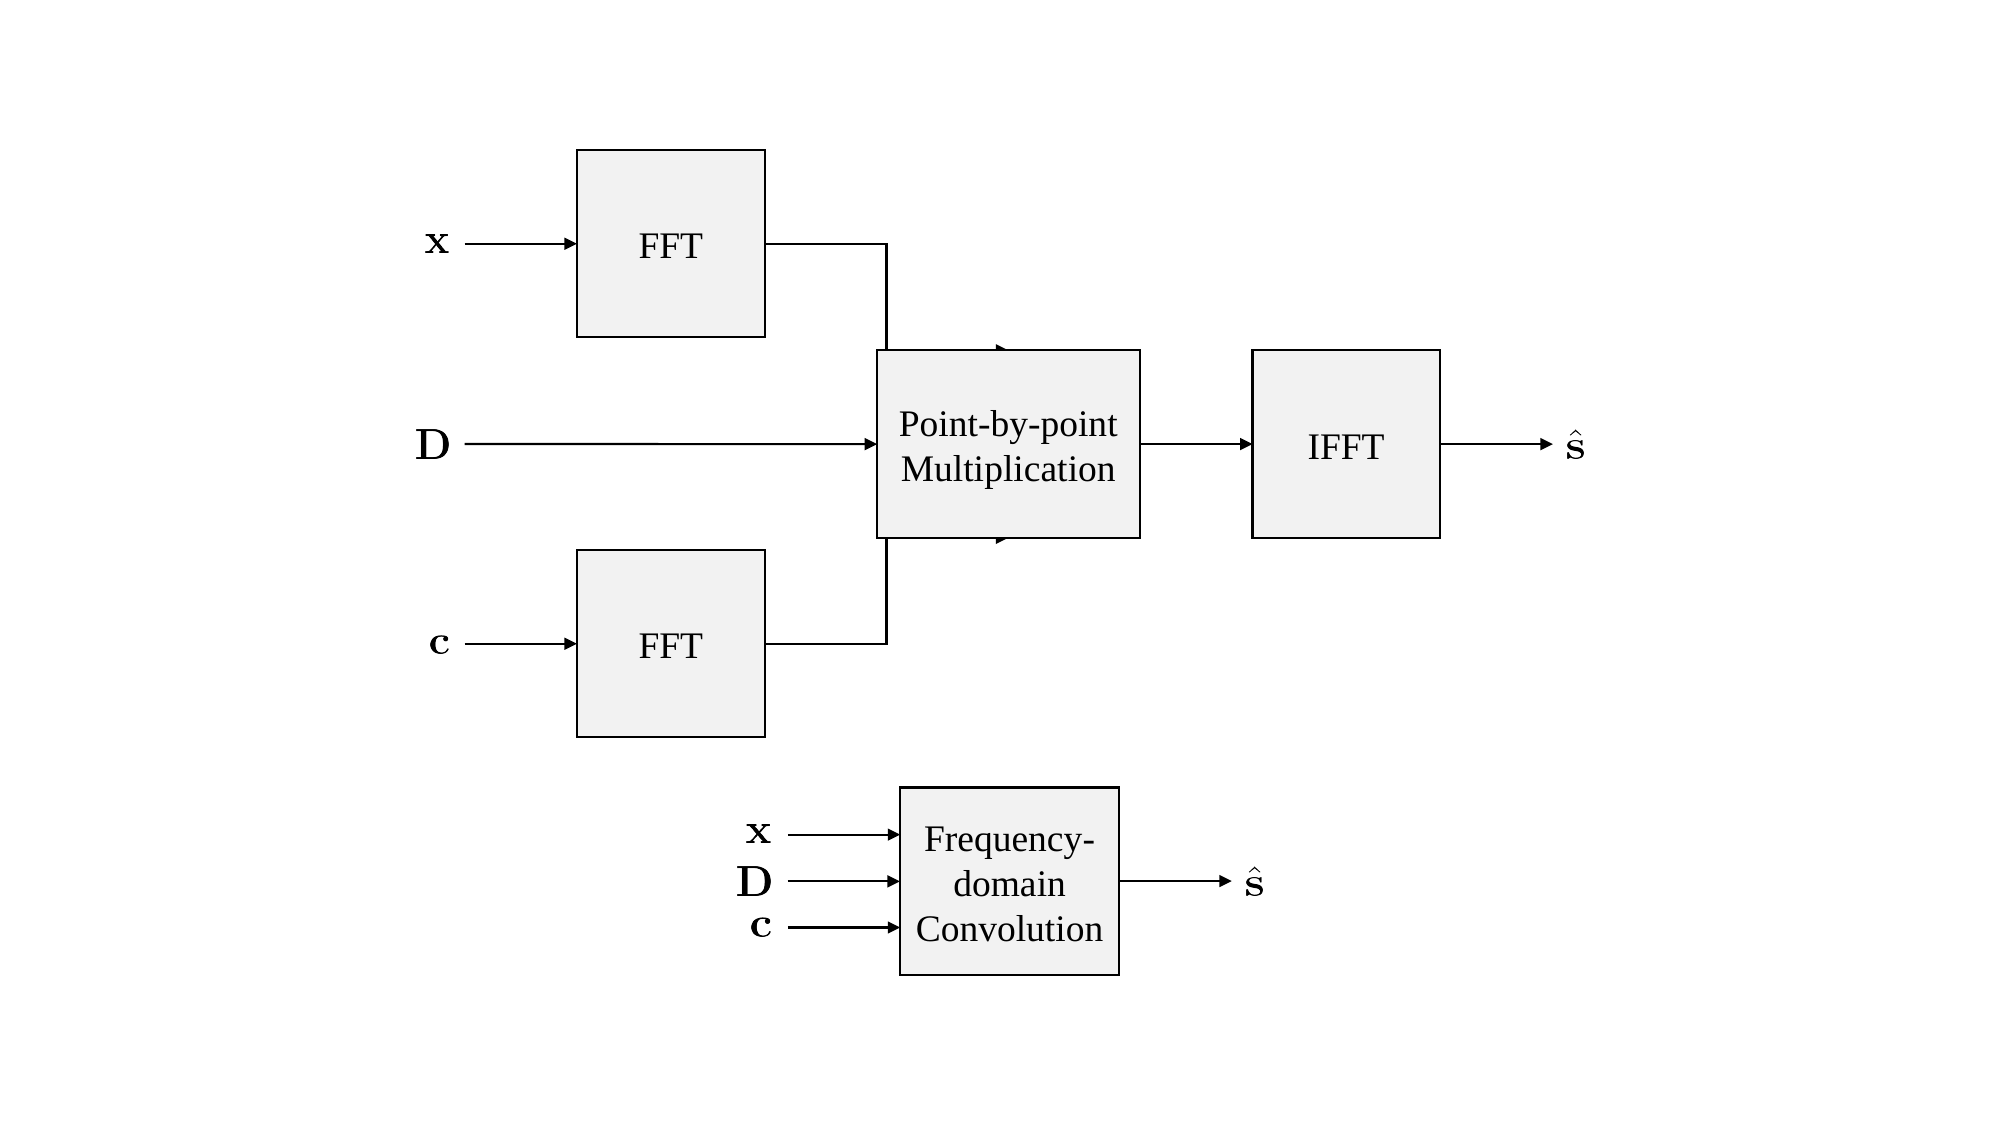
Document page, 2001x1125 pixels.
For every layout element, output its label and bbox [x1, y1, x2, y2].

text_box [416, 149, 1584, 975]
